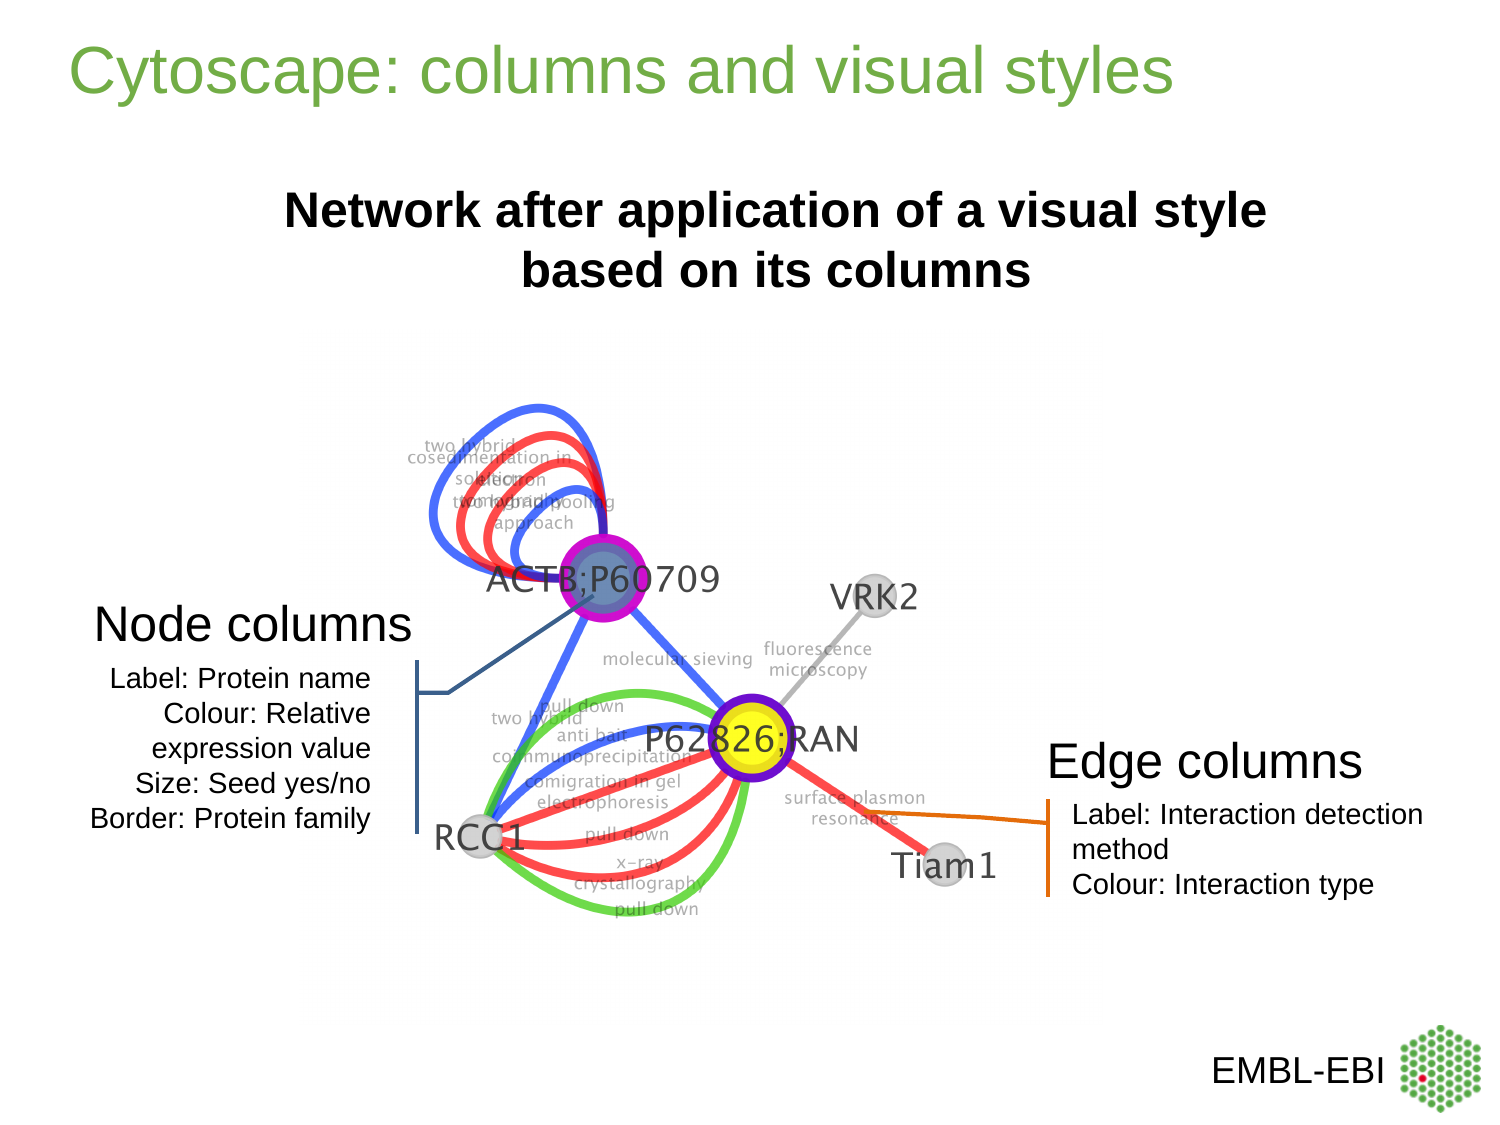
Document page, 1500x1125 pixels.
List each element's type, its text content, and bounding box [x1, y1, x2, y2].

picture [298, 329, 1103, 1026]
text_box Label: Protein name Colour: Relative expression value Size: Seed yes/no Border: Protein family [16, 660, 293, 834]
text_box Edge columns [1108, 721, 1378, 796]
text_box Node columns [78, 584, 293, 660]
picture [1396, 1025, 1481, 1113]
text_box Label: Interaction detection method Colour: Interaction type [1108, 799, 1500, 897]
text_box Network after application of a visual style based on its columns [238, 170, 1314, 305]
text_box Cytoscape: columns and visual styles [53, 19, 1341, 115]
